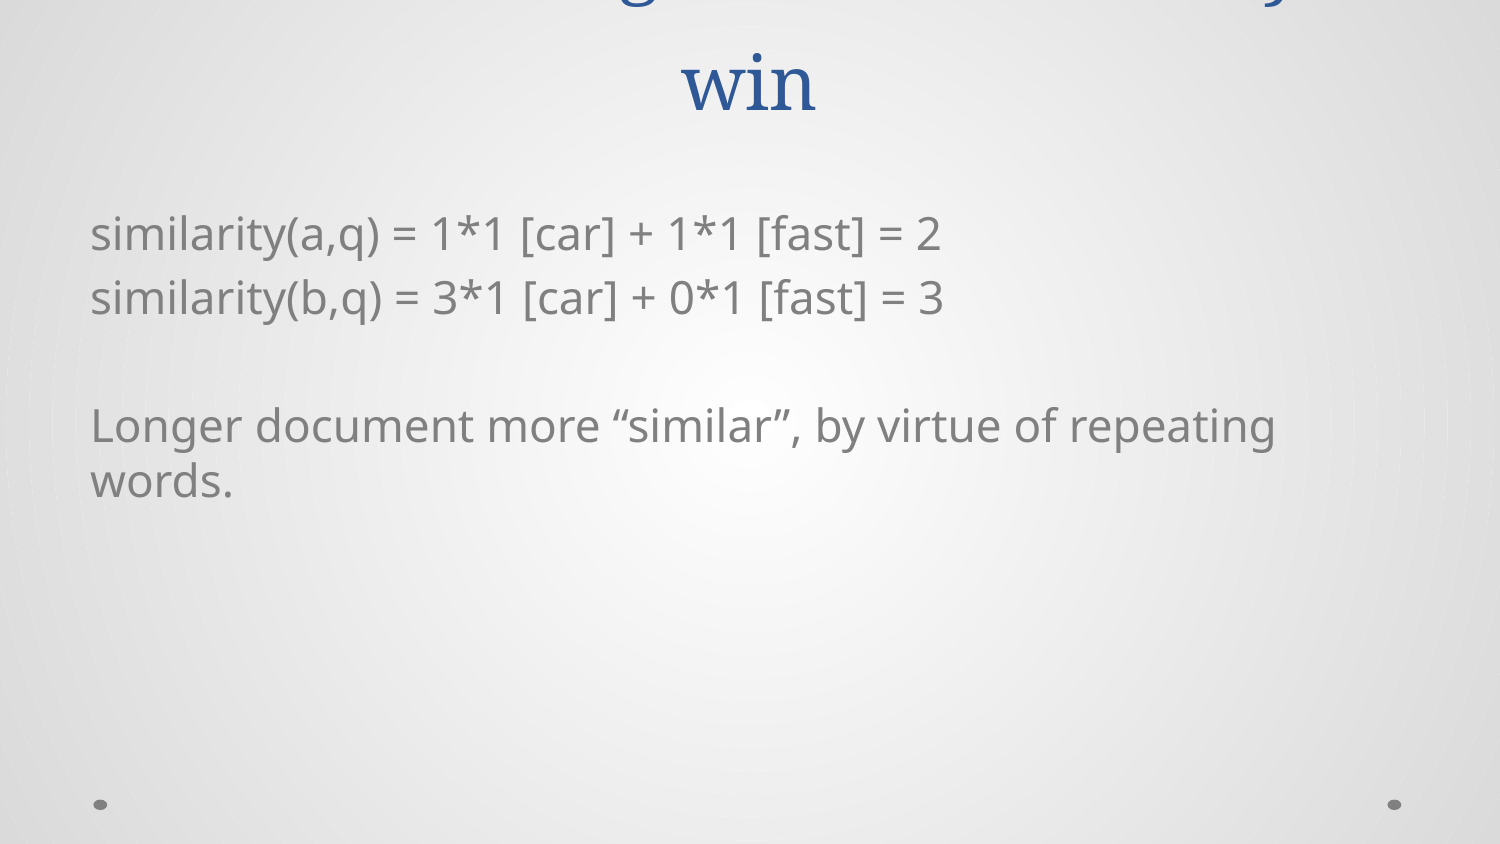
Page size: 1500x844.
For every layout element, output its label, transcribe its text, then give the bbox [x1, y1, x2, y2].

text_box Problem: long documents always win [74, 0, 1425, 133]
list similarity(a,q) = 1*1 [car] + 1*1 [fast] = 2 similarity(b,q) = 3*1 [car] + 0*1 [fast] = 3 Longer document more “similar”, by virtue of repeating words. [75, 196, 1425, 754]
